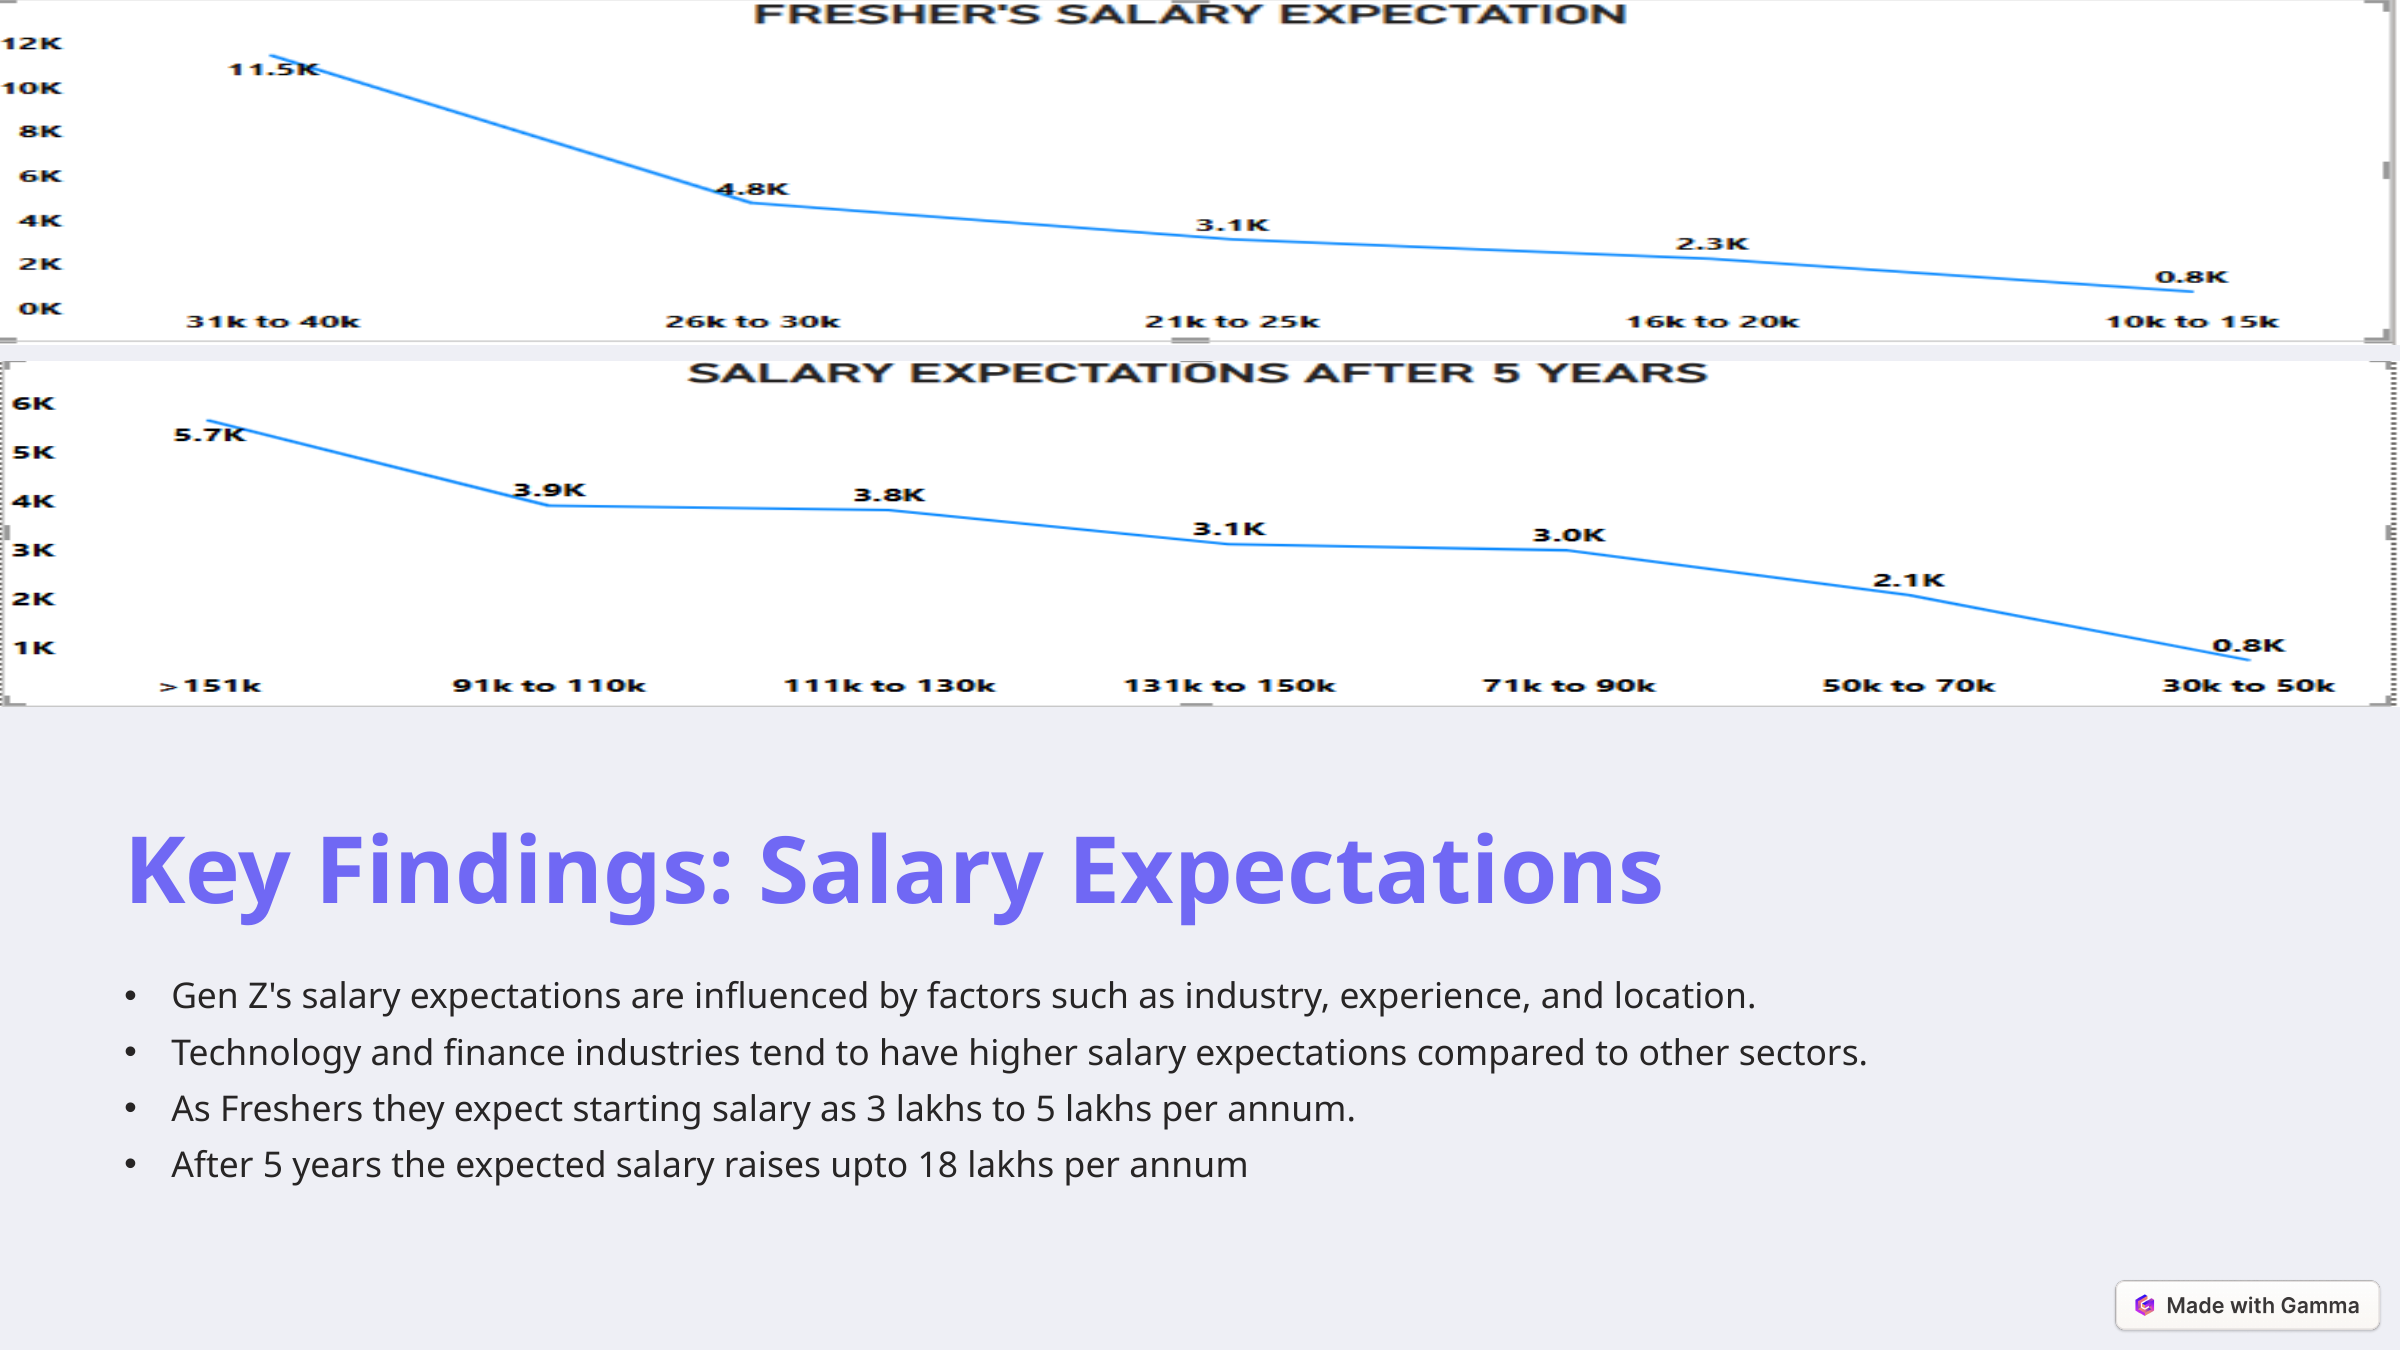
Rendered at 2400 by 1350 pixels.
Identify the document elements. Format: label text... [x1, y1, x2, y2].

text_box Gen Z's salary expectations are influenced by factors such as industry, experience, and location. Technology and finance industries tend to have higher salary expectations compared to other sectors. As Freshers they expect starting salary as 3 lakhs to 5 lakhs per annum. After 5 years the expected salary raises upto 18 lakhs per annum [124, 959, 2276, 1181]
picture [0, 0, 2400, 345]
picture [2106, 1271, 2389, 1339]
text_box Key Findings: Salary Expectations [124, 805, 1533, 923]
picture [0, 361, 2400, 707]
